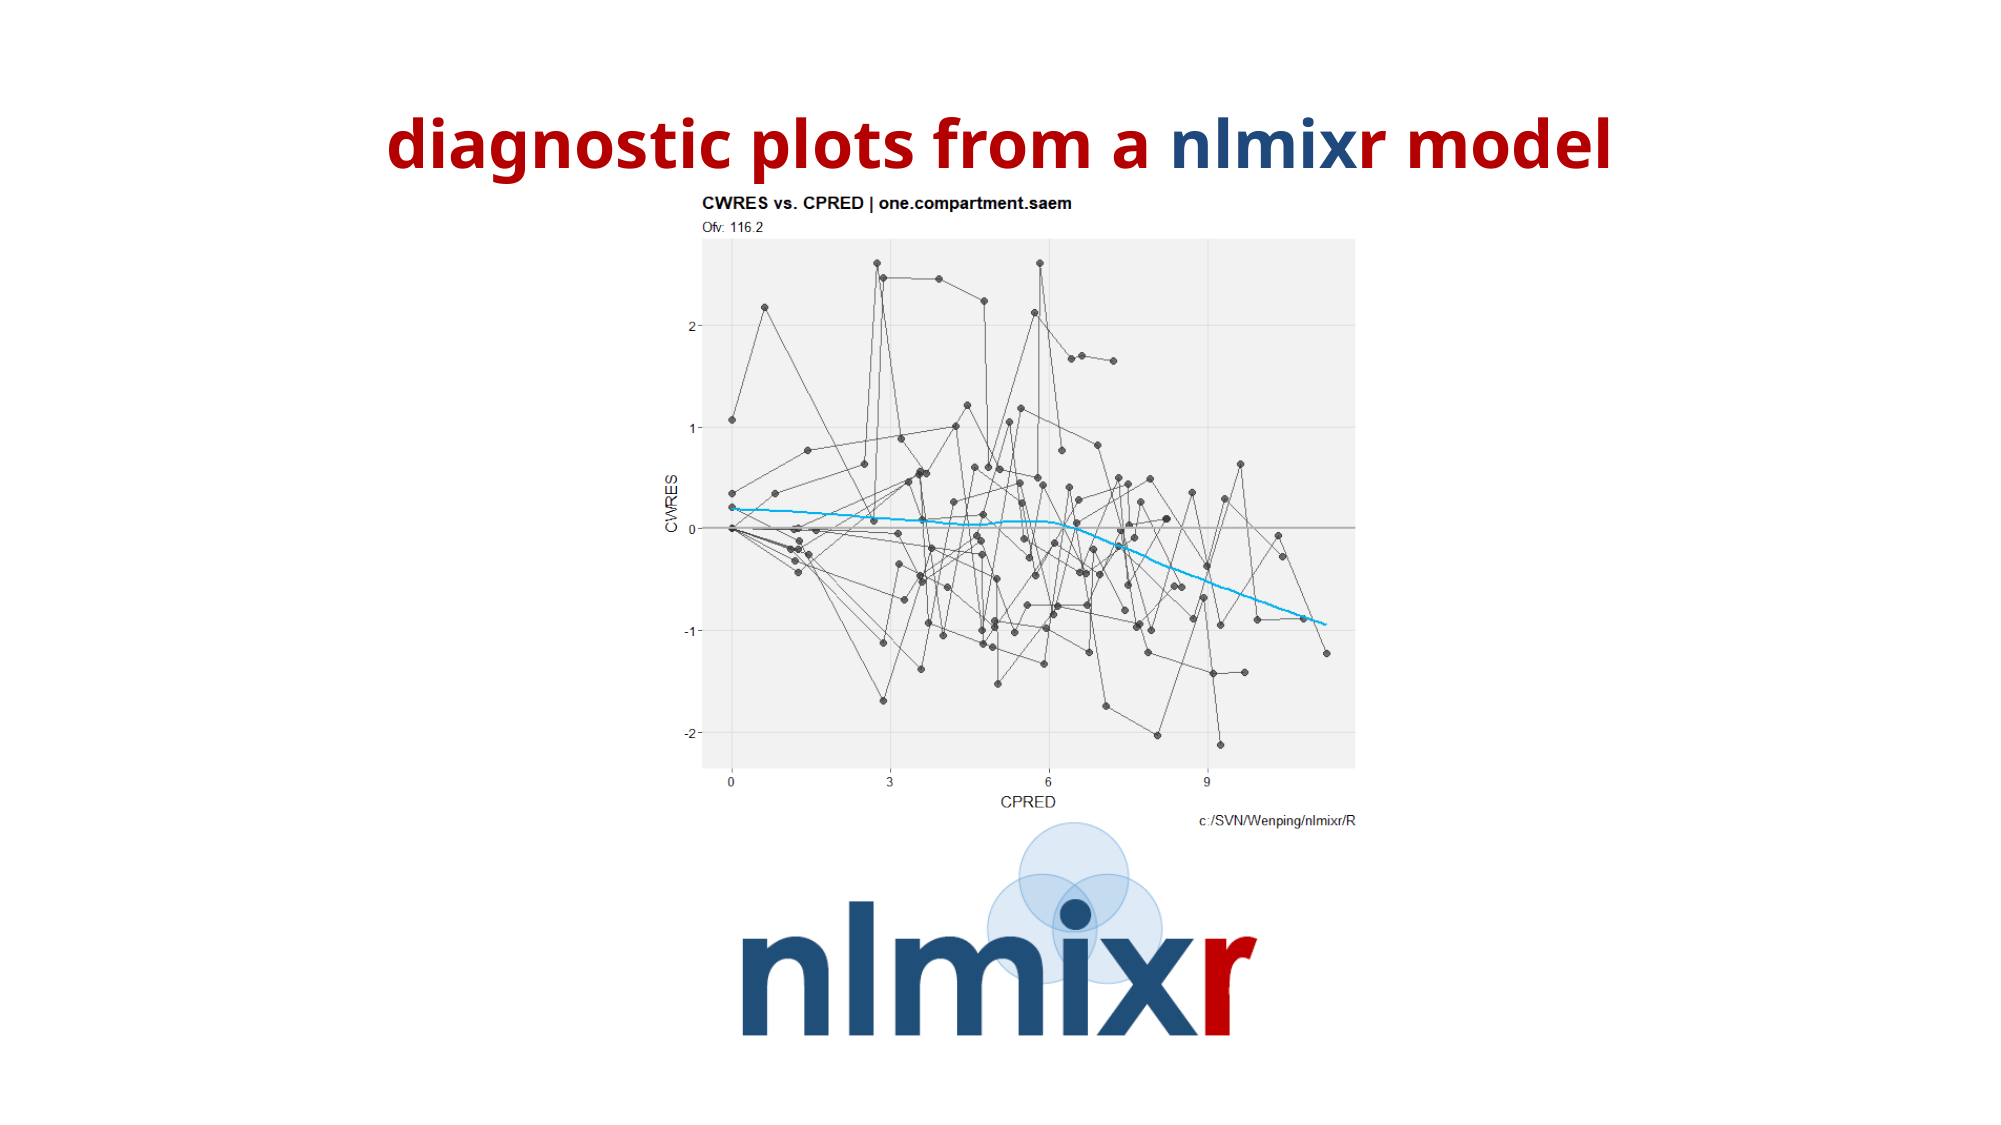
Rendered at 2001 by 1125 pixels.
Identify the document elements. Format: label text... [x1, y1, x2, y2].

title diagnostic plots from a nlmixr model [102, 78, 1898, 189]
picture [657, 188, 1363, 1075]
